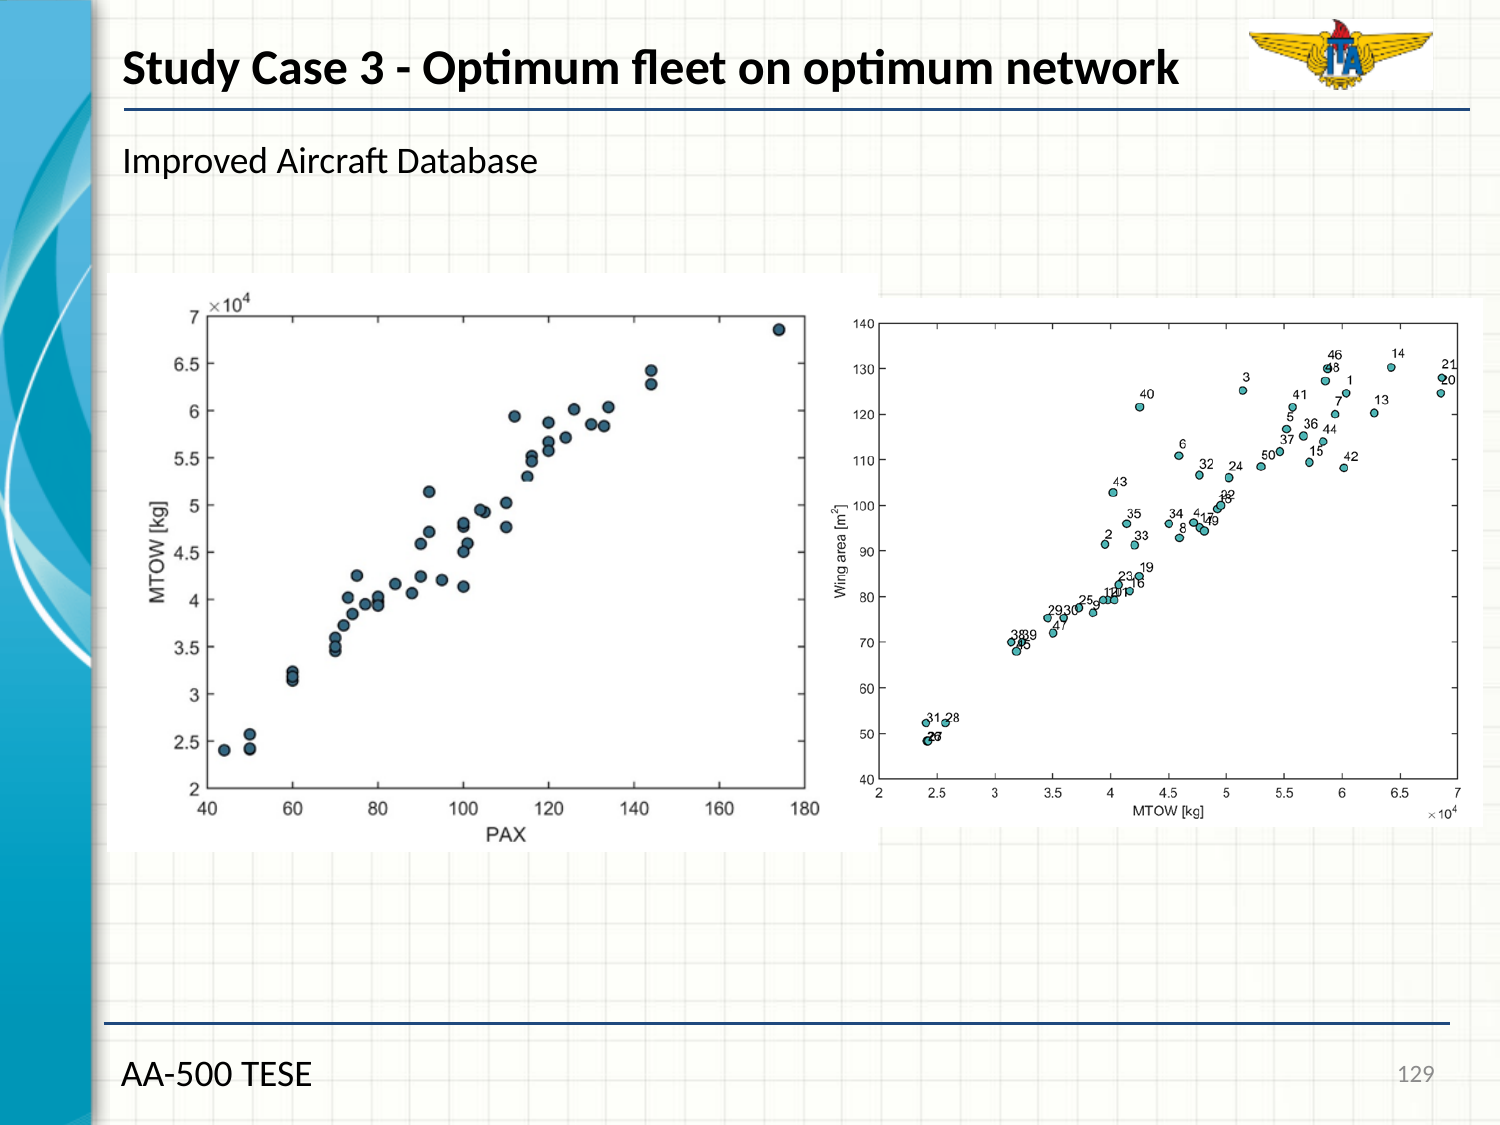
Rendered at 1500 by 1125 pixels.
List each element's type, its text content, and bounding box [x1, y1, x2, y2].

text_box Study Case 3 - Optimum fleet on optimum network [107, 27, 1258, 102]
slide_number 129 [1100, 1042, 1450, 1103]
text_box Improved Aircraft Database [107, 128, 1455, 234]
picture [0, 0, 1500, 1125]
